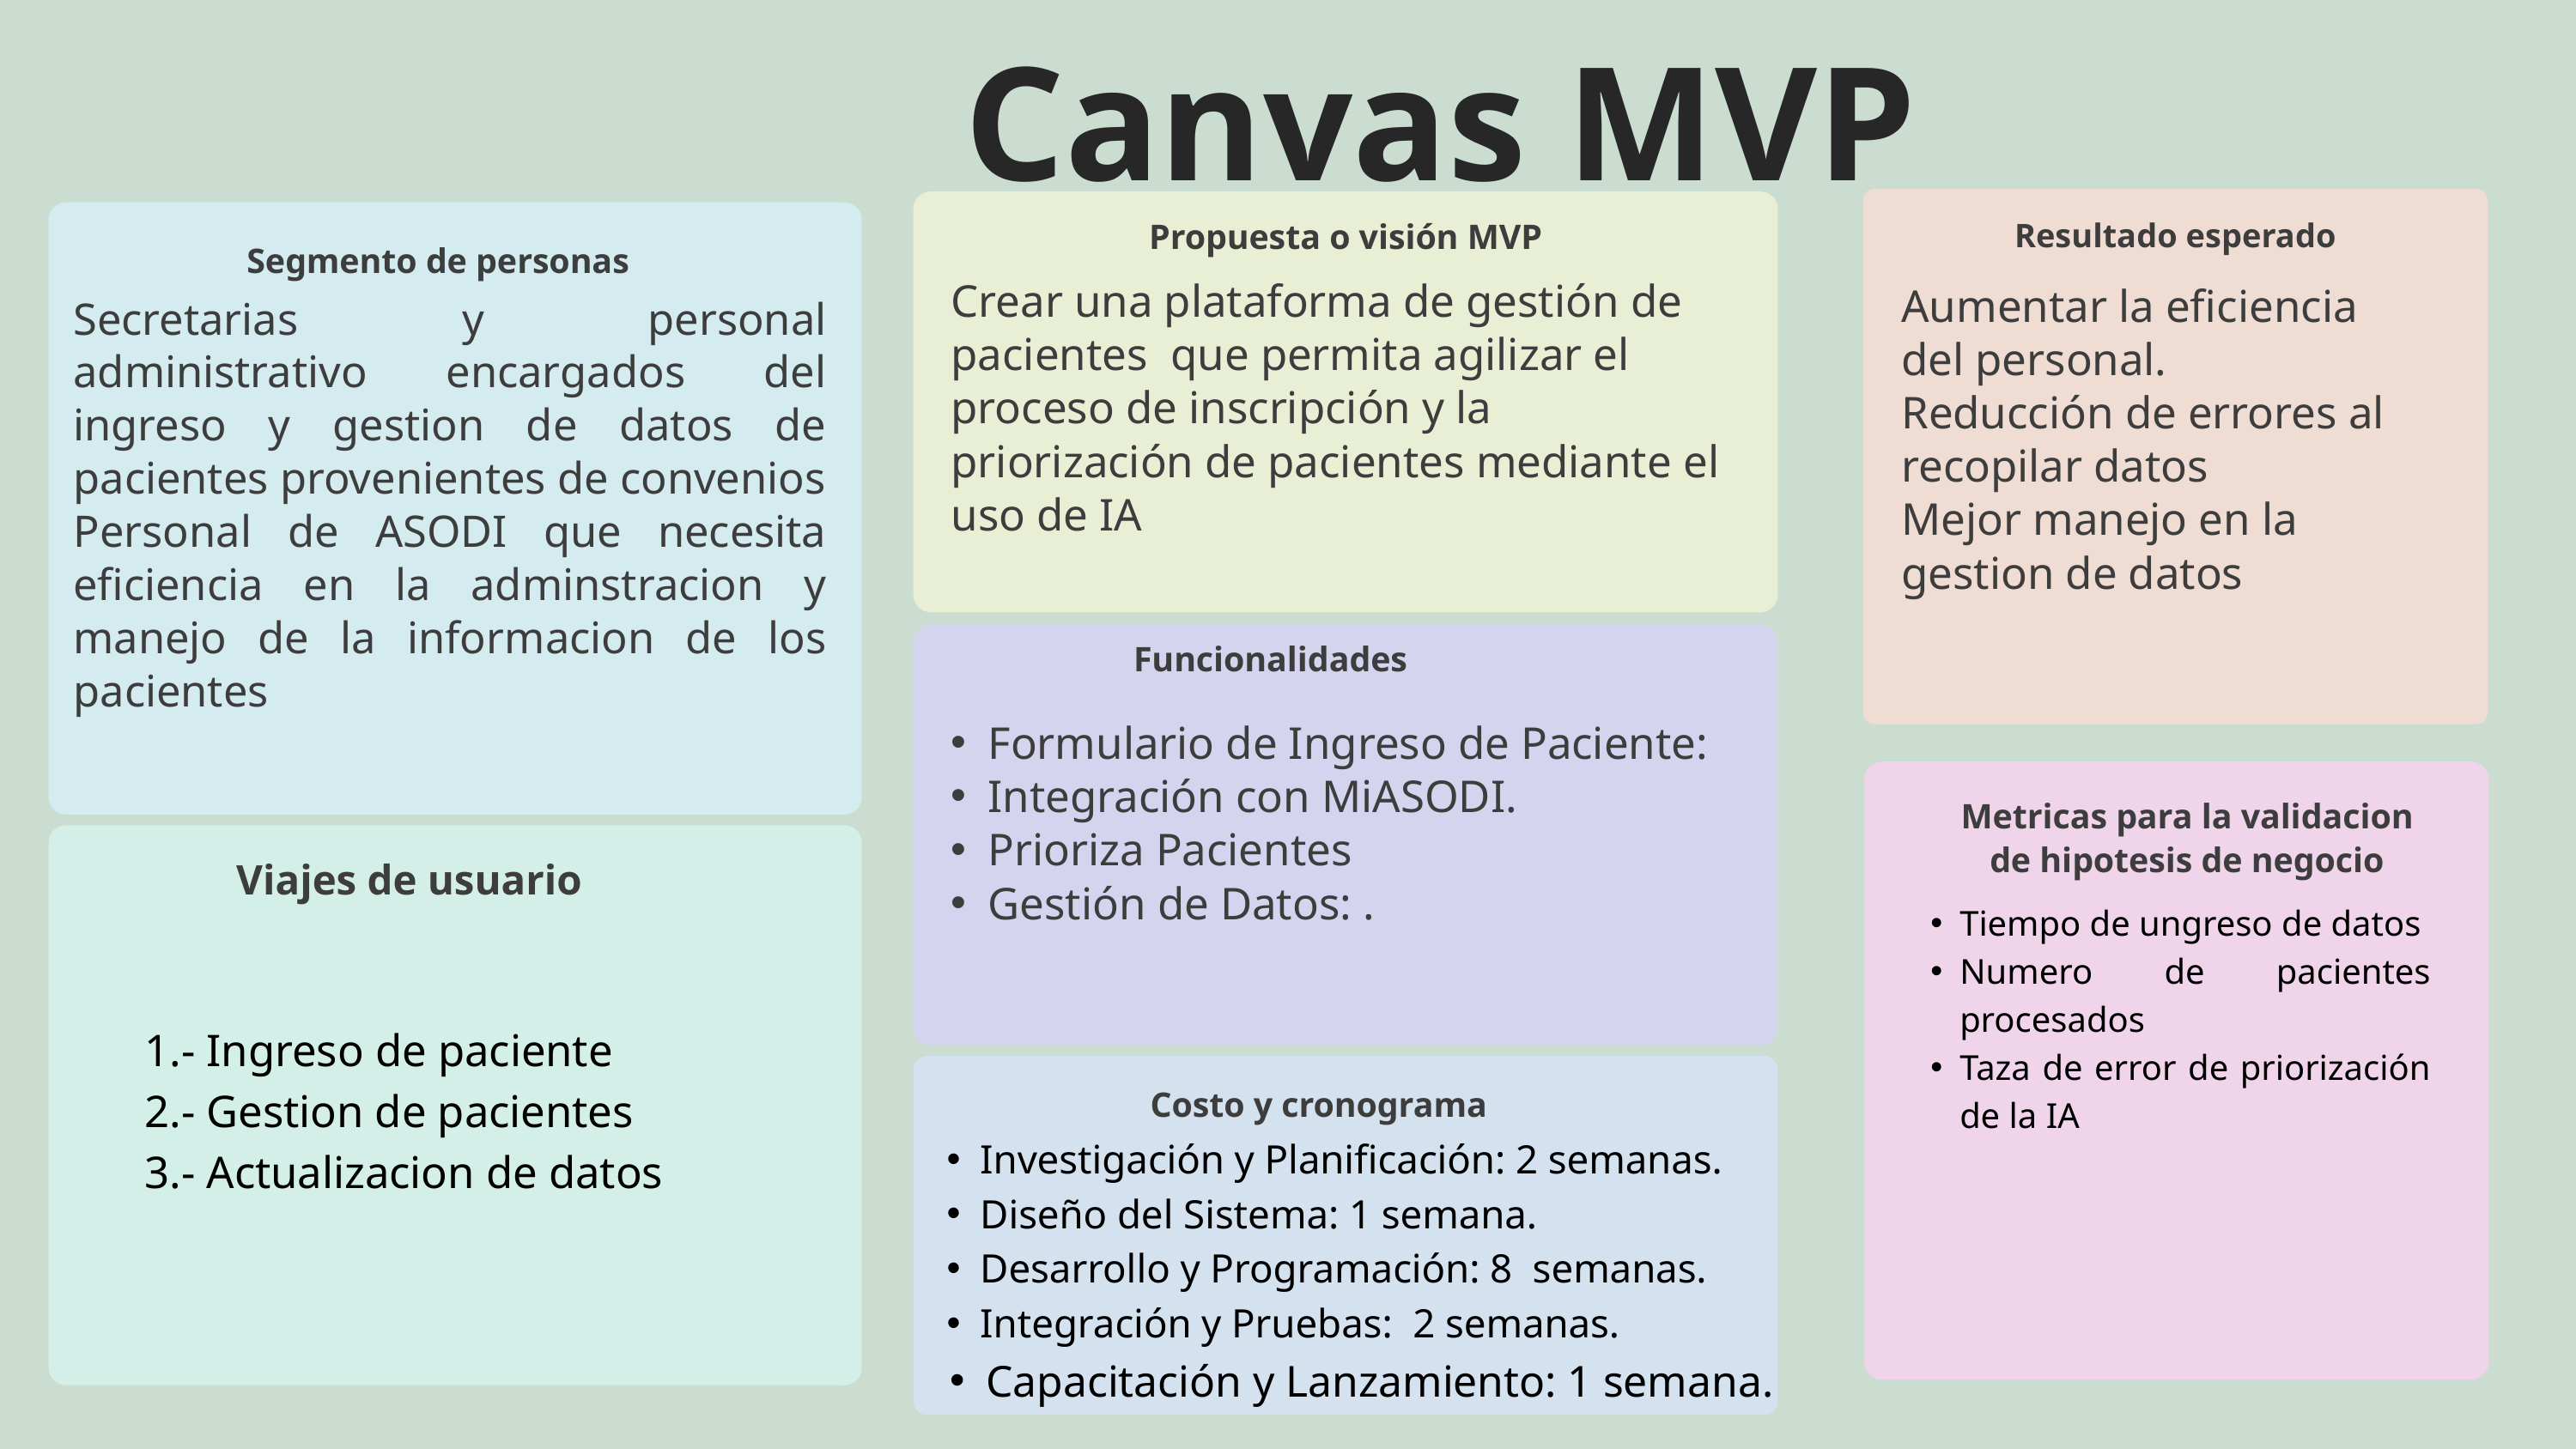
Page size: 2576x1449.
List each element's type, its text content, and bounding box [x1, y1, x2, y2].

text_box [48, 202, 862, 815]
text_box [913, 624, 1778, 1046]
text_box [48, 825, 862, 1386]
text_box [913, 191, 1778, 613]
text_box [913, 1055, 1778, 1416]
text_box Canvas MVP [744, 0, 2138, 213]
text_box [1862, 188, 2488, 724]
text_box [1863, 761, 2489, 1380]
